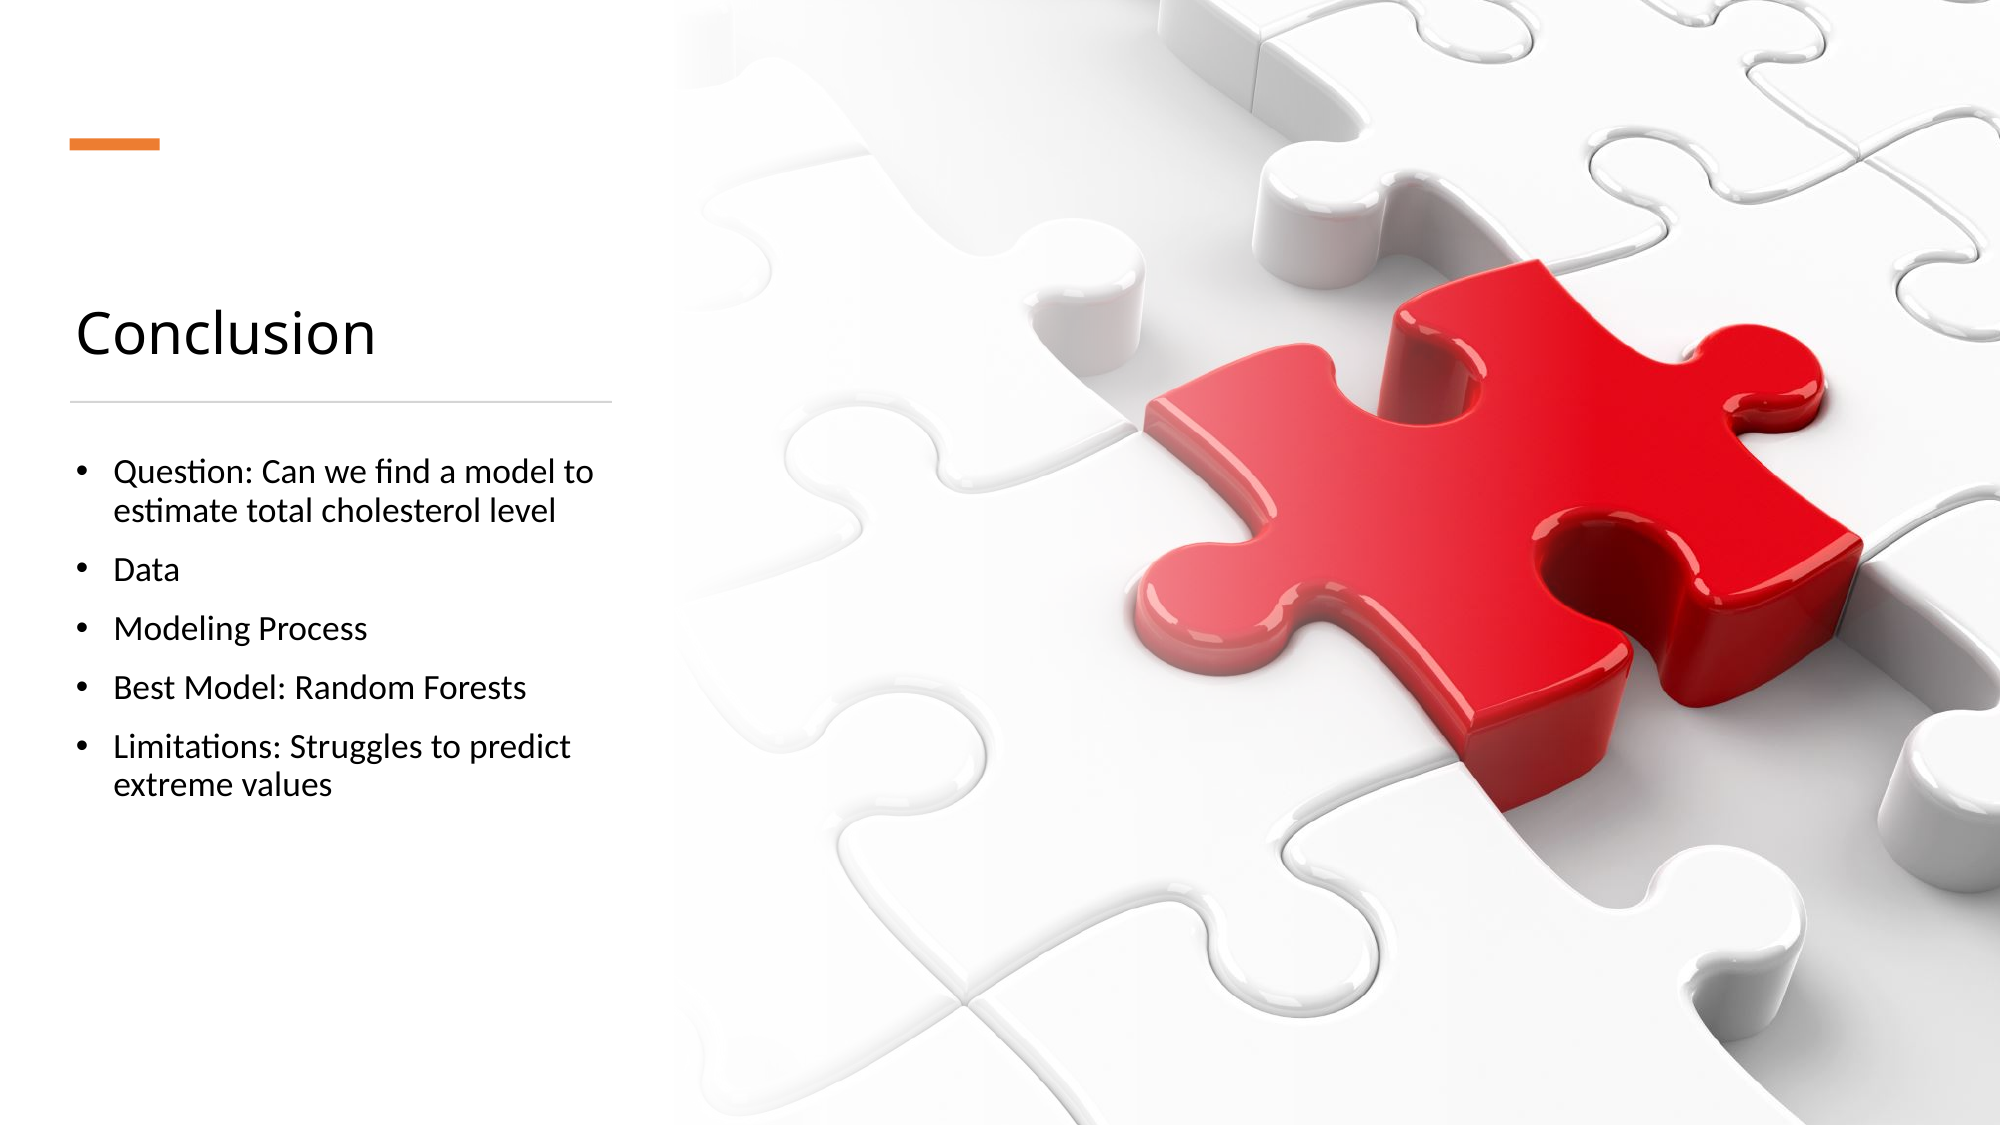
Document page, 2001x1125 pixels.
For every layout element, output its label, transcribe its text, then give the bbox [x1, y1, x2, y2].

list Question: Can we find a model to estimate total cholesterol level Data Modeling Process Best Model: Random Forests Limitations: Struggles to predict extreme values [60, 445, 577, 972]
text_box [0, 0, 577, 1125]
text_box [69, 137, 161, 151]
picture [577, 0, 2000, 1125]
title Conclusion [60, 190, 577, 375]
